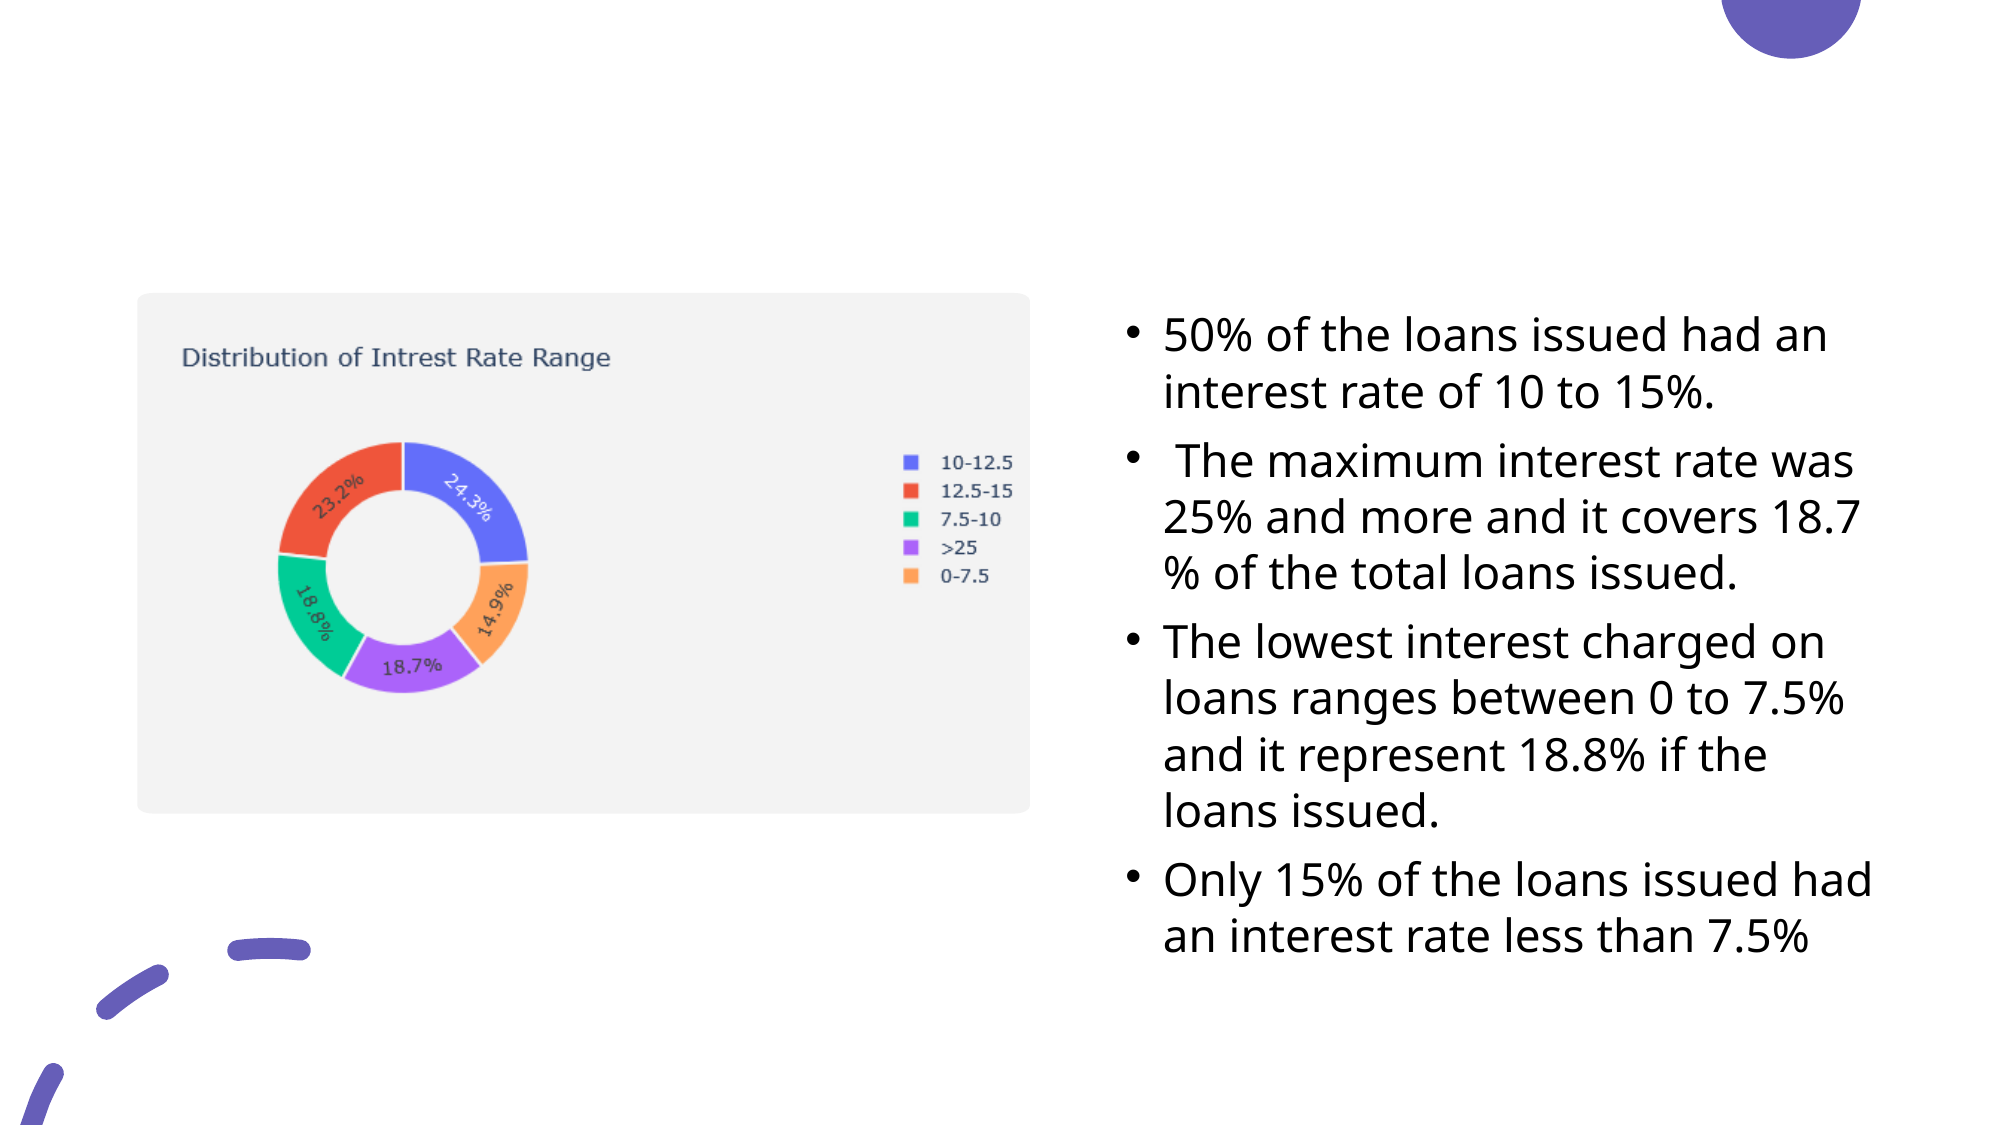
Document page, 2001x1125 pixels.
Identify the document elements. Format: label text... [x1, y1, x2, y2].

text_box 50% of the loans issued had an interest rate of 10 to 15%. The maximum interest rate was 25% and more and it covers 18.7 % of the total loans issued. The lowest interest charged on loans ranges between 0 to 7.5% and it represent 18.8% if the loans issued. Only 15% of the loans issued had an interest rate less than 7.5% [1110, 299, 1894, 1020]
picture [137, 292, 1030, 814]
